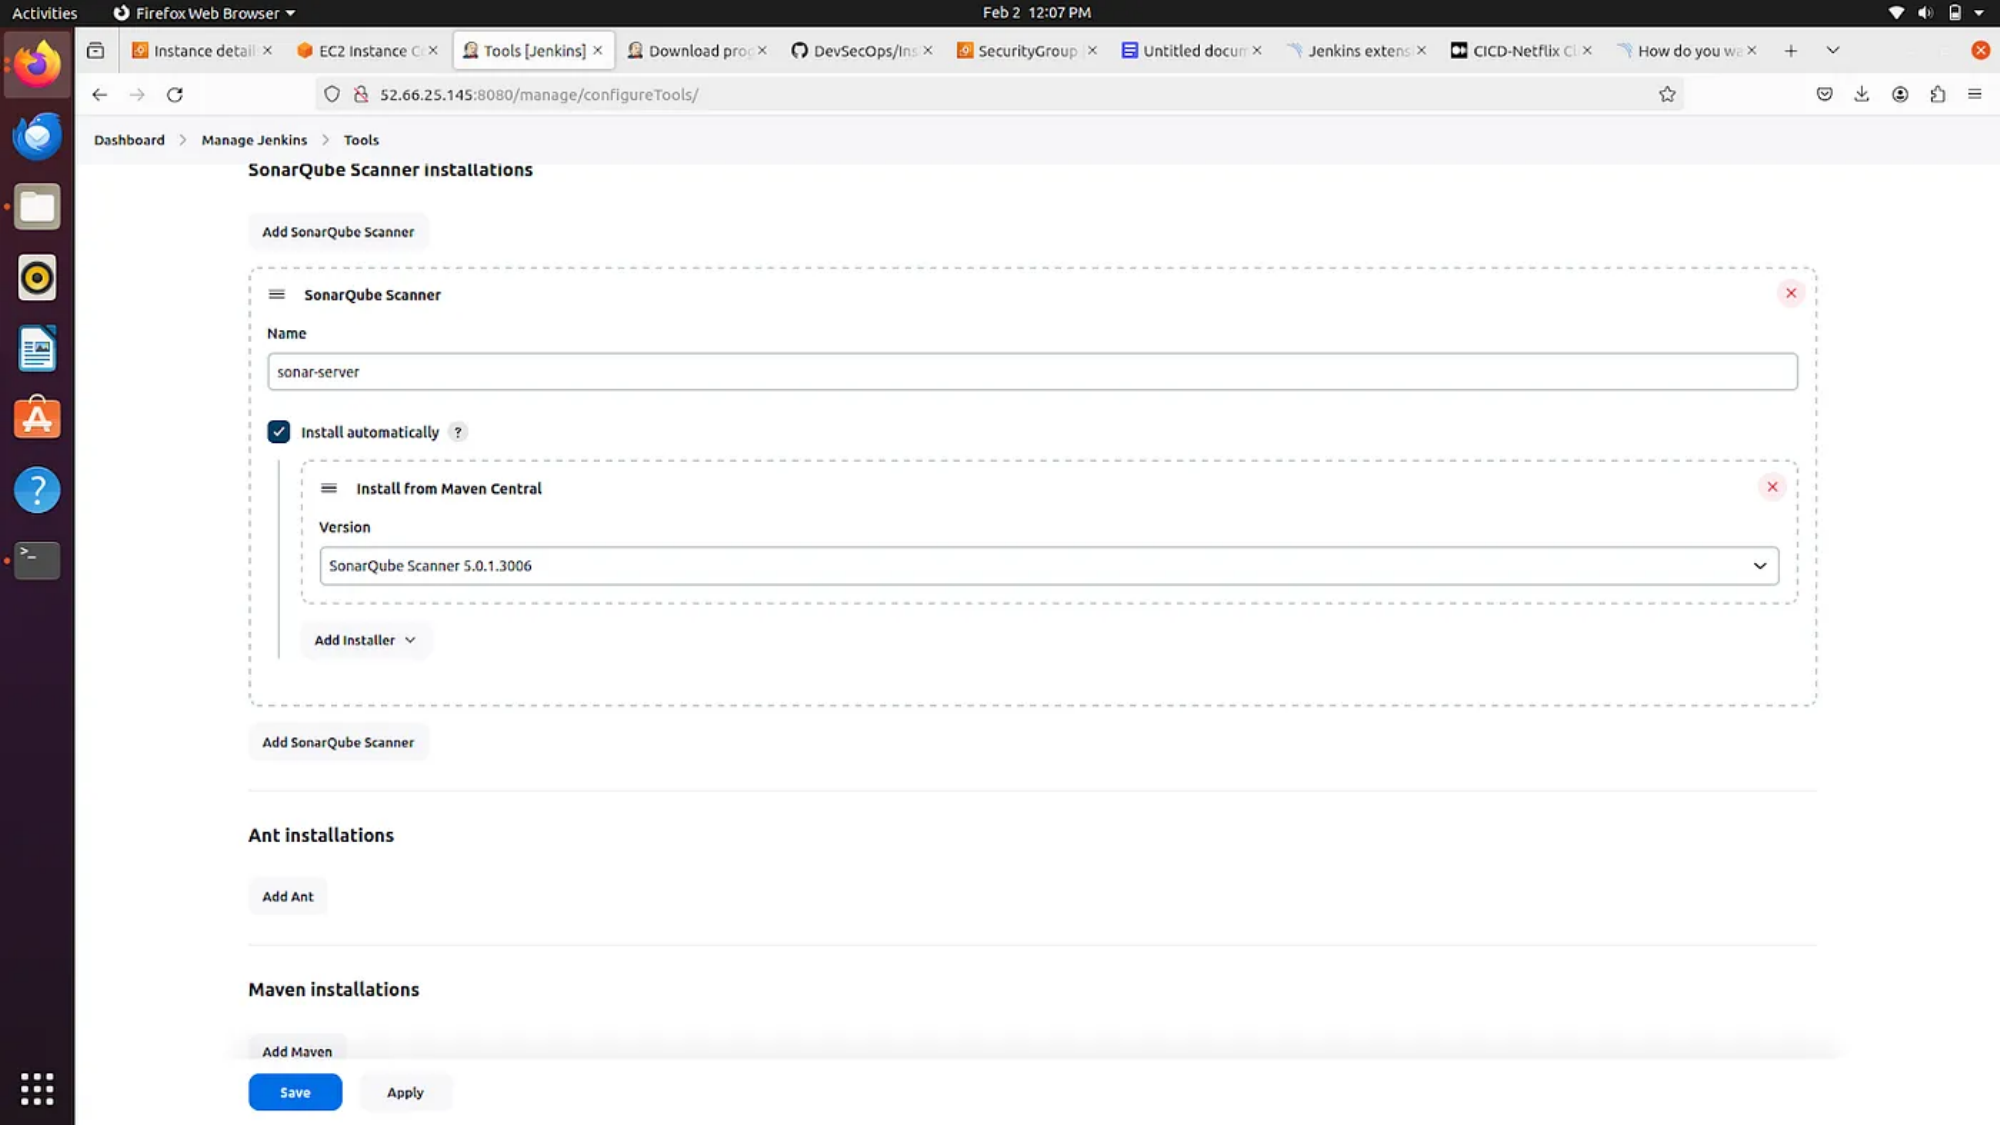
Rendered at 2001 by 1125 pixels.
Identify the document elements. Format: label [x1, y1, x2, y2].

list [2, 2, 1997, 1124]
